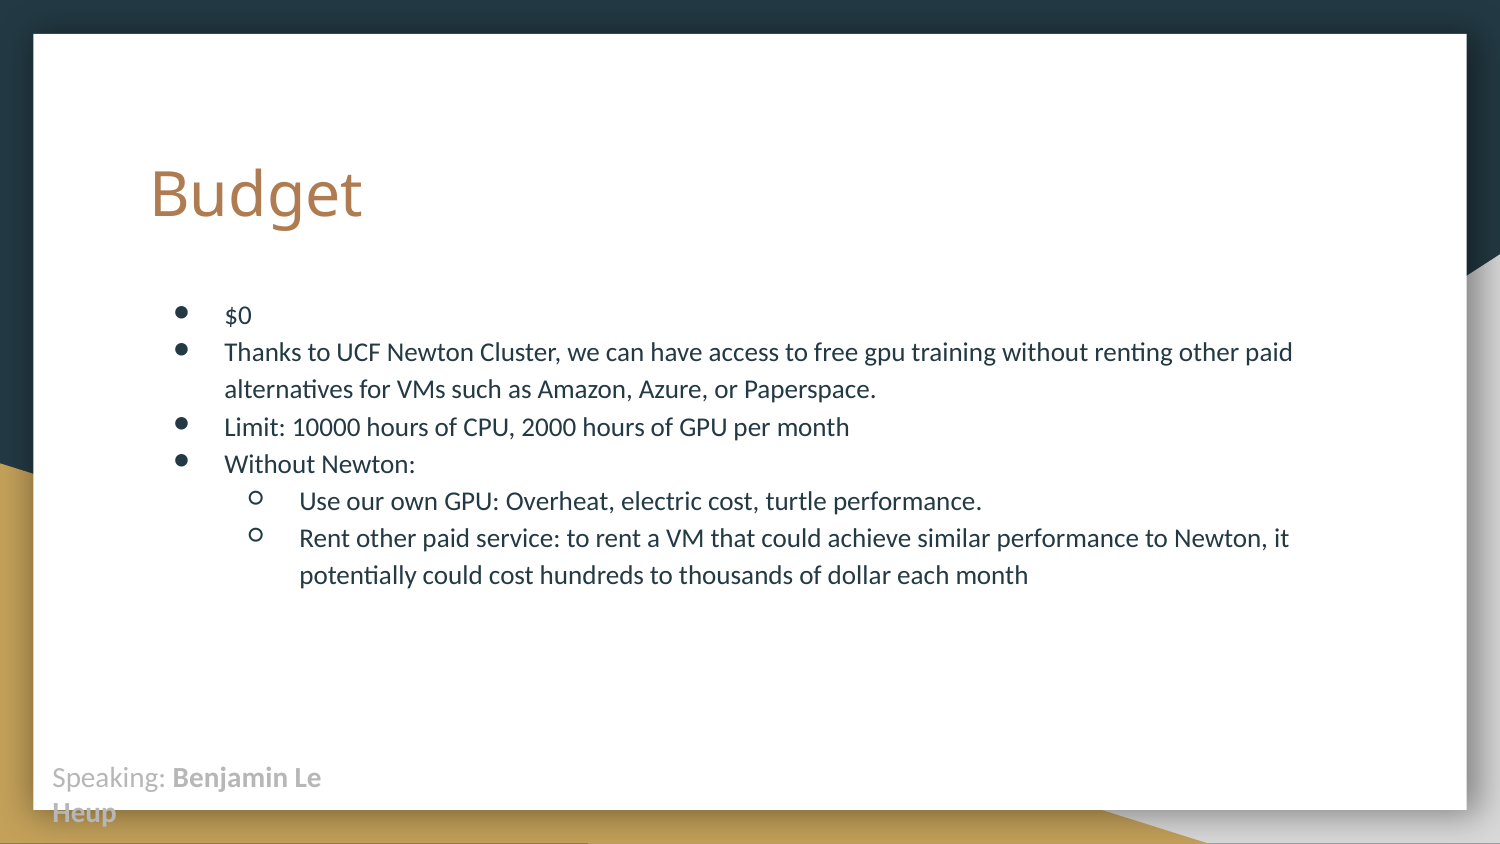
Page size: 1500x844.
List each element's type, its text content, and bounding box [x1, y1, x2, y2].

title Budget [134, 138, 1366, 277]
text_box Speaking: Benjamin Le Heup [37, 742, 408, 843]
list $0 Thanks to UCF Newton Cluster, we can have access to free gpu training without renting other paid alternatives for VMs such as Amazon, Azure, or Paperspace. Limit: 10000 hours of CPU, 2000 hours of GPU per month Without Newton: Use our own GPU: Overheat, electric cost, turtle performance. Rent other paid service: to rent a VM that could achieve similar performance to Newton, it potentially could cost hundreds to thousands of dollar each month [134, 277, 1366, 680]
